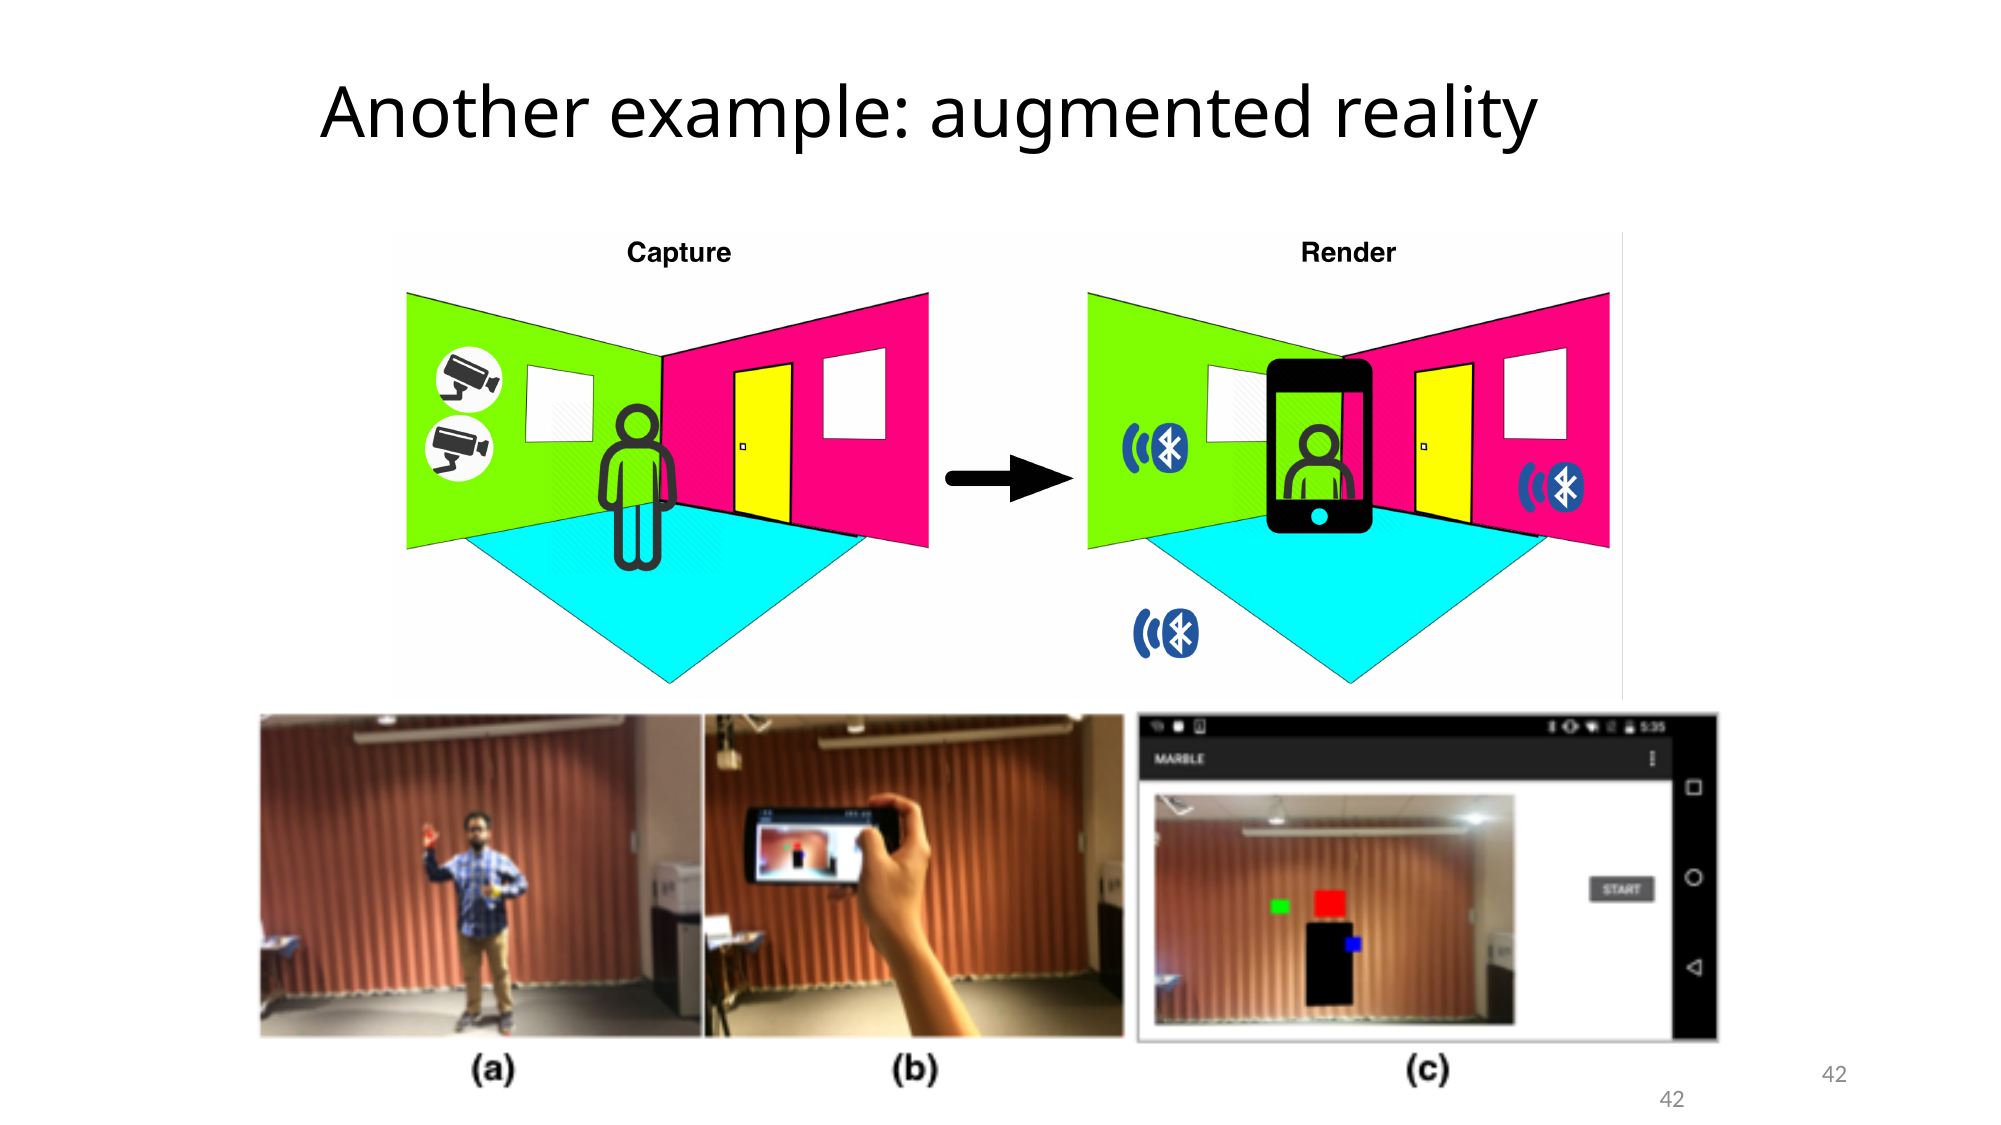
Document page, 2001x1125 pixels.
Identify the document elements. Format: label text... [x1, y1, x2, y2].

picture [249, 232, 1727, 1098]
text_box Another example: augmented reality [305, 31, 1577, 187]
text_box 42 [1350, 1098, 1700, 1125]
slide_number 42 [1700, 1042, 1863, 1103]
